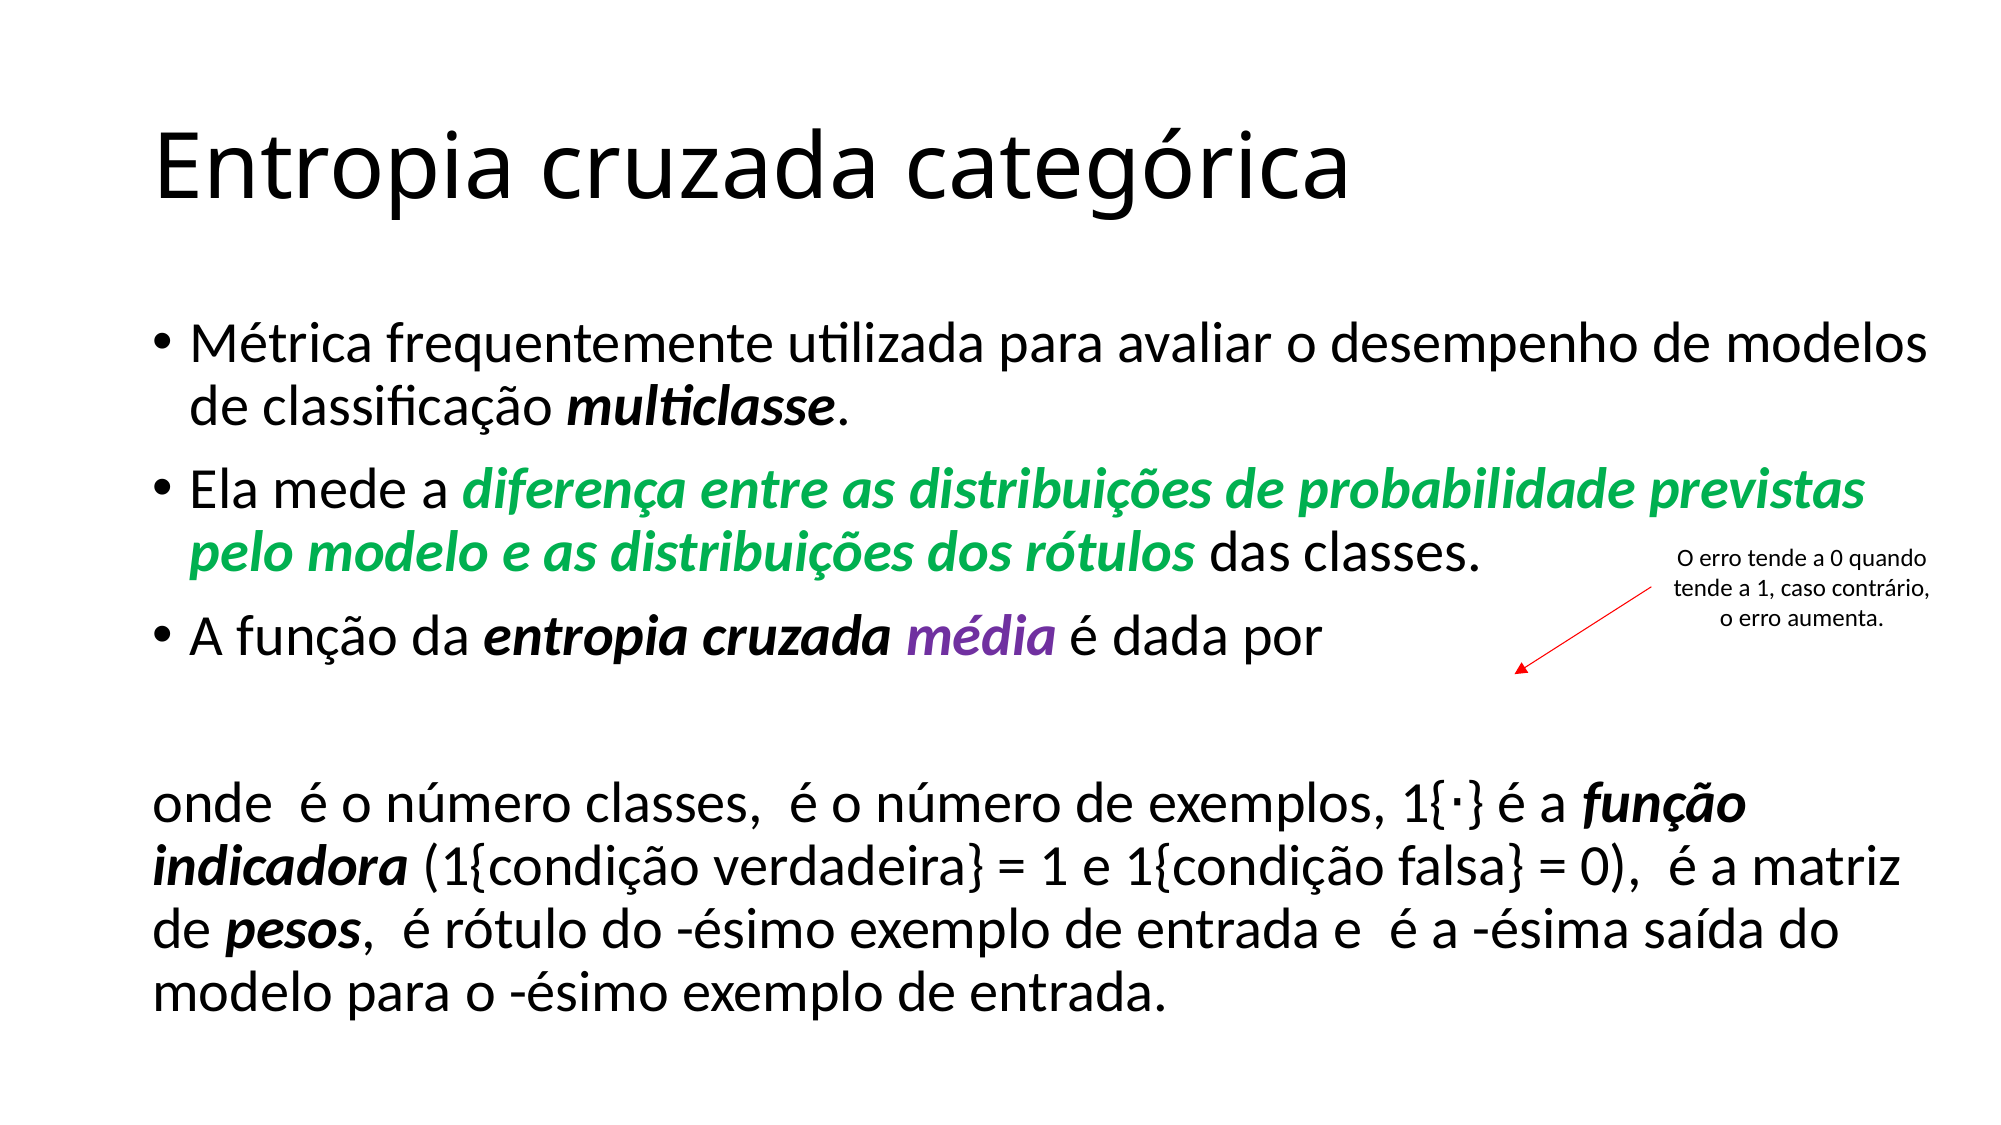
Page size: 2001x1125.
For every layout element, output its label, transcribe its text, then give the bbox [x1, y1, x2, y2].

title Entropia cruzada categórica [137, 59, 1863, 278]
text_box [1514, 596, 1652, 675]
